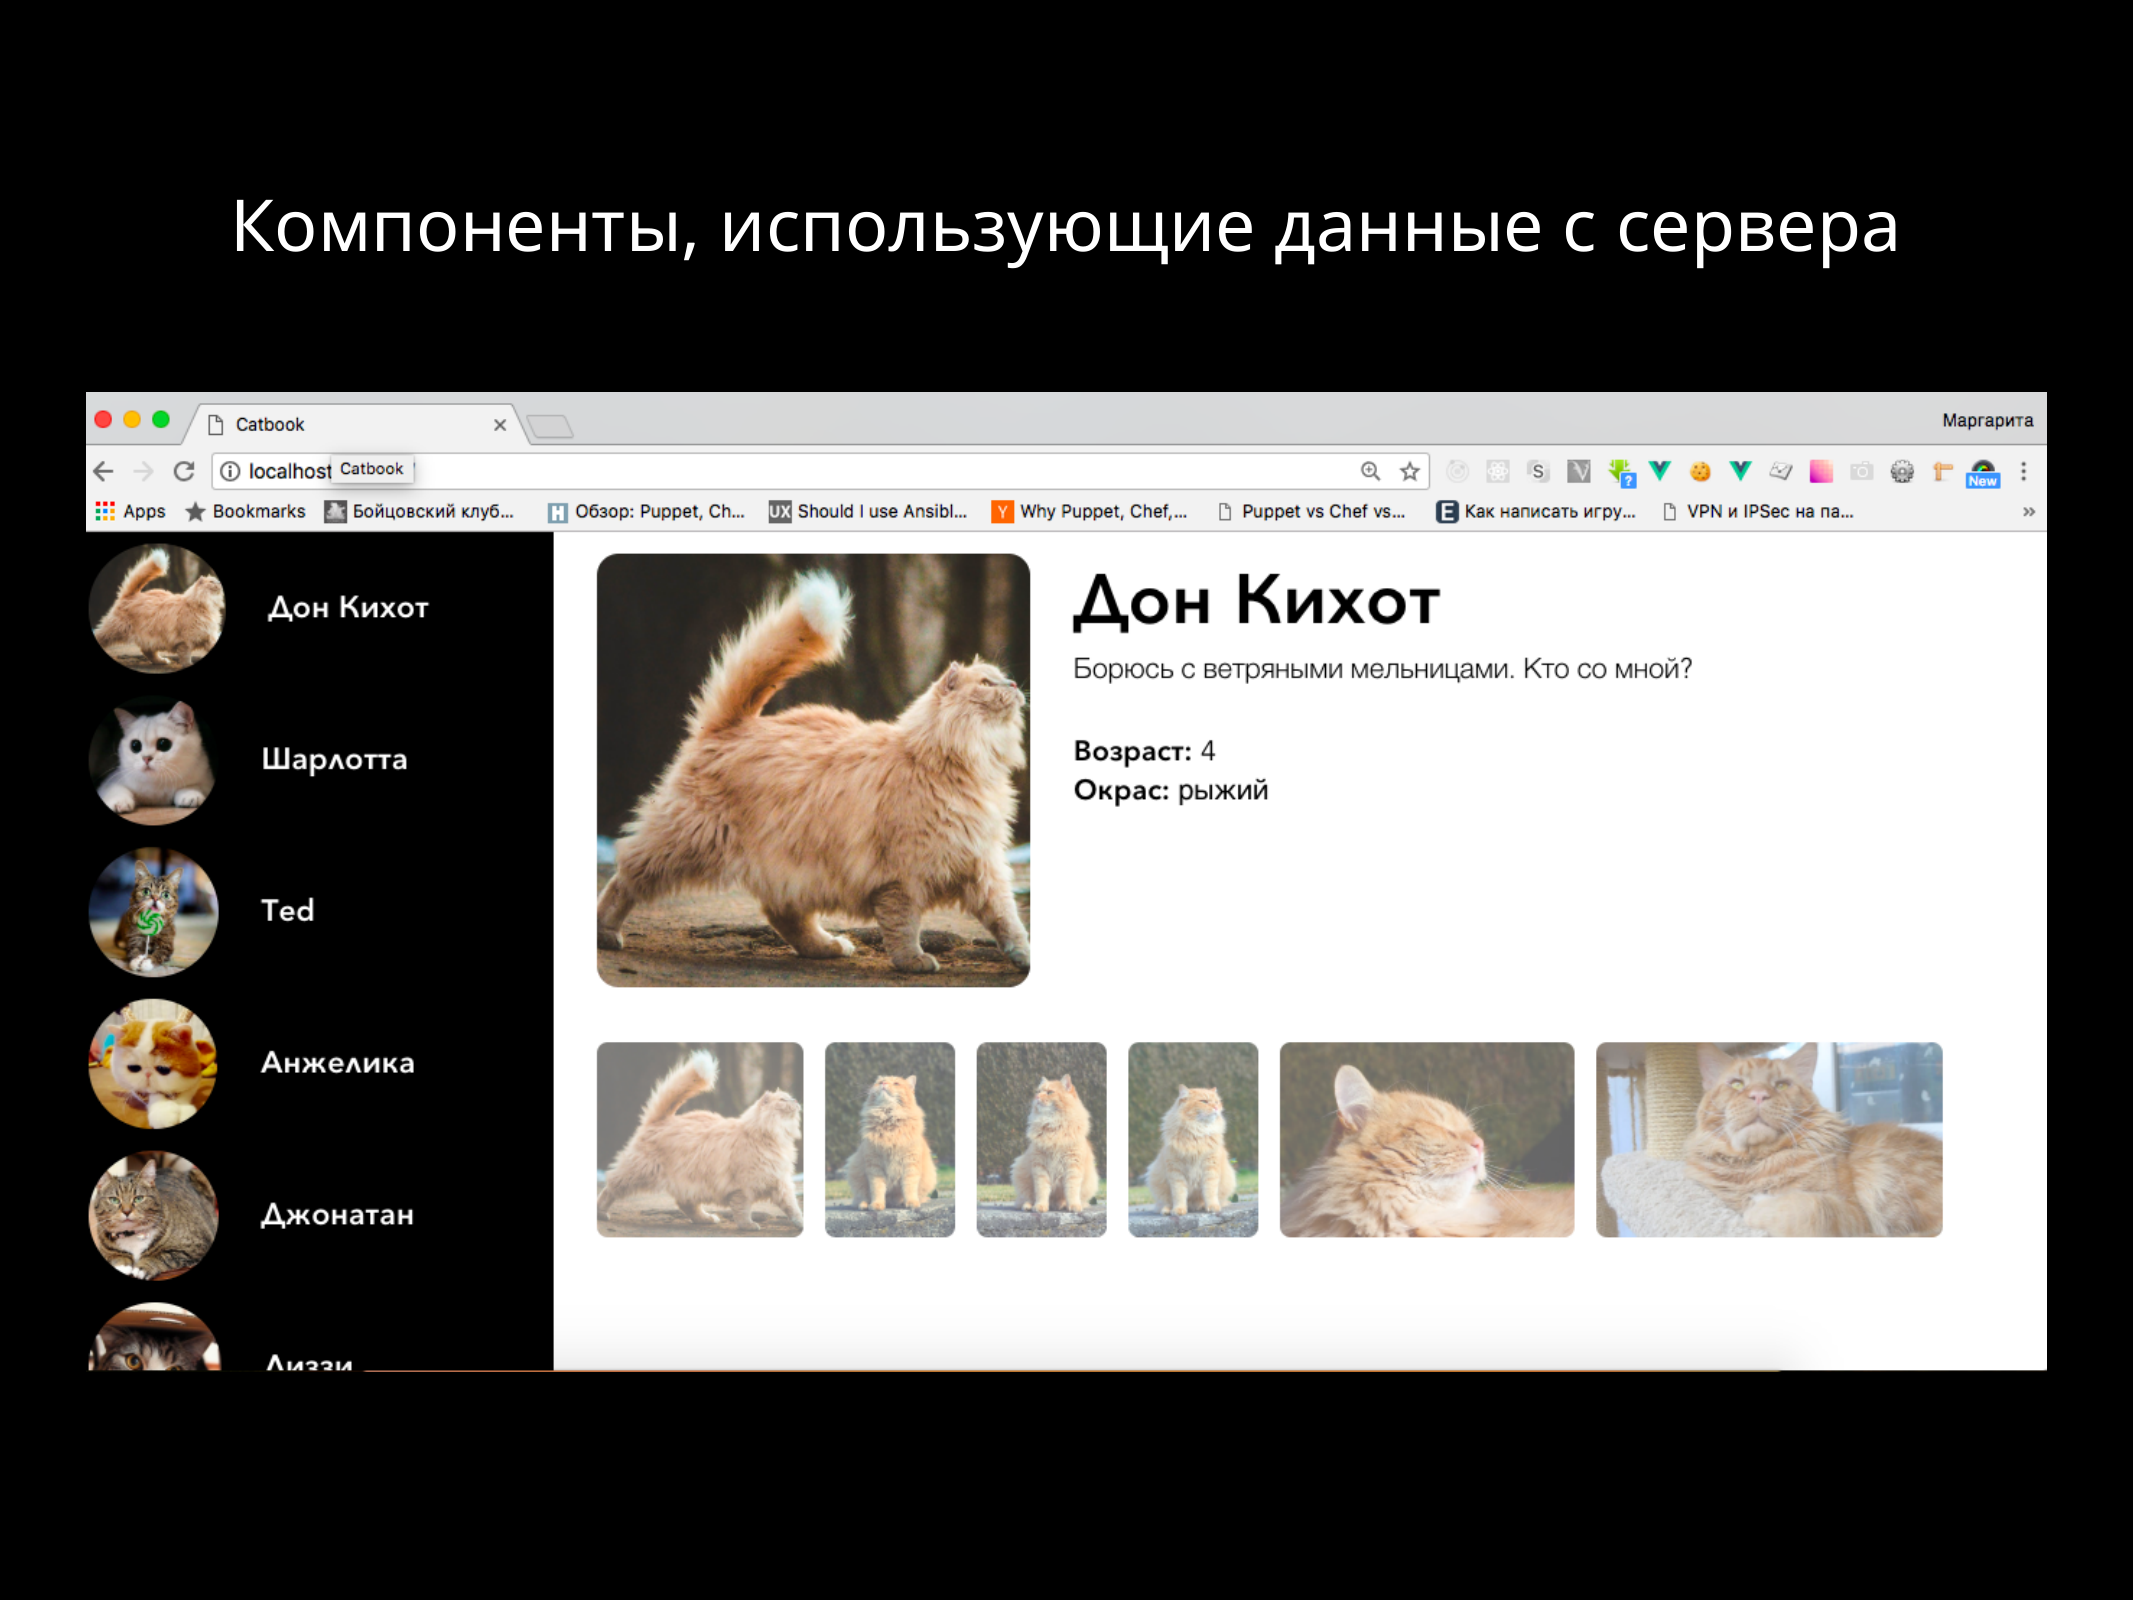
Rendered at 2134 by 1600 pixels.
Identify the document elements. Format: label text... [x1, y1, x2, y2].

picture [86, 392, 2047, 1372]
title Компоненты, использующие данные с сервера [207, 112, 1926, 275]
